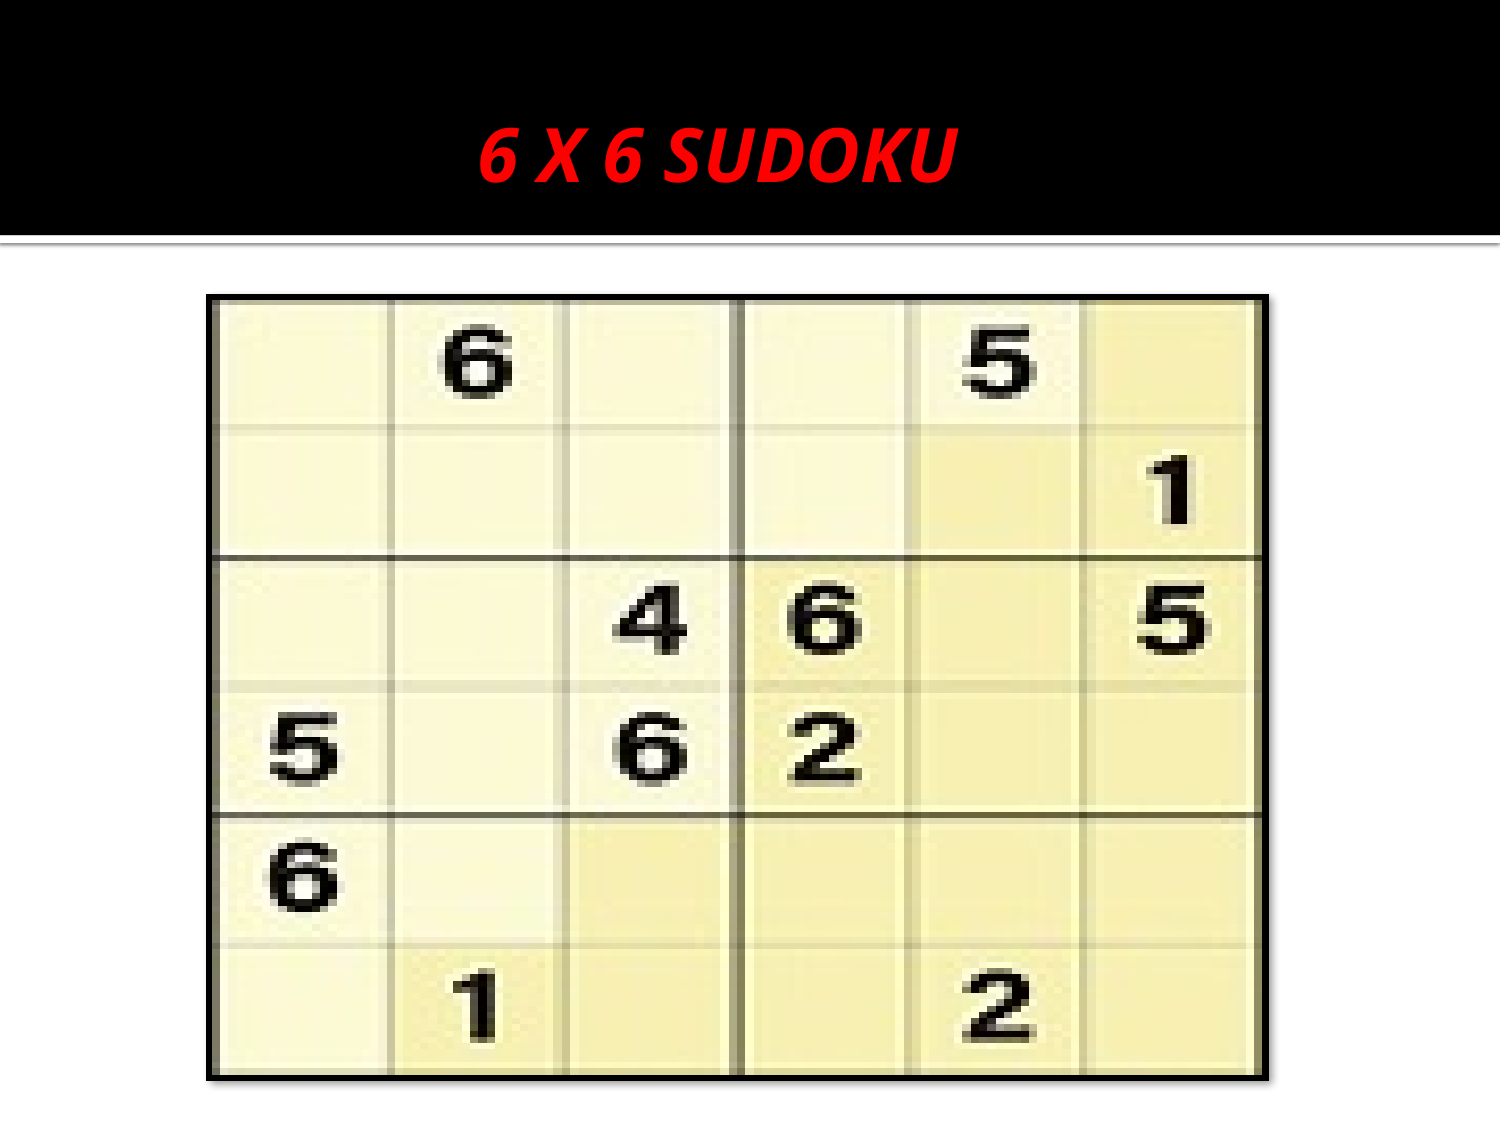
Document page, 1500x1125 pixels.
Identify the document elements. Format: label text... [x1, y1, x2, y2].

picture [212, 299, 1263, 1076]
text_box 6 X 6 SUDOKU [462, 99, 1213, 205]
picture [0, 244, 1500, 251]
